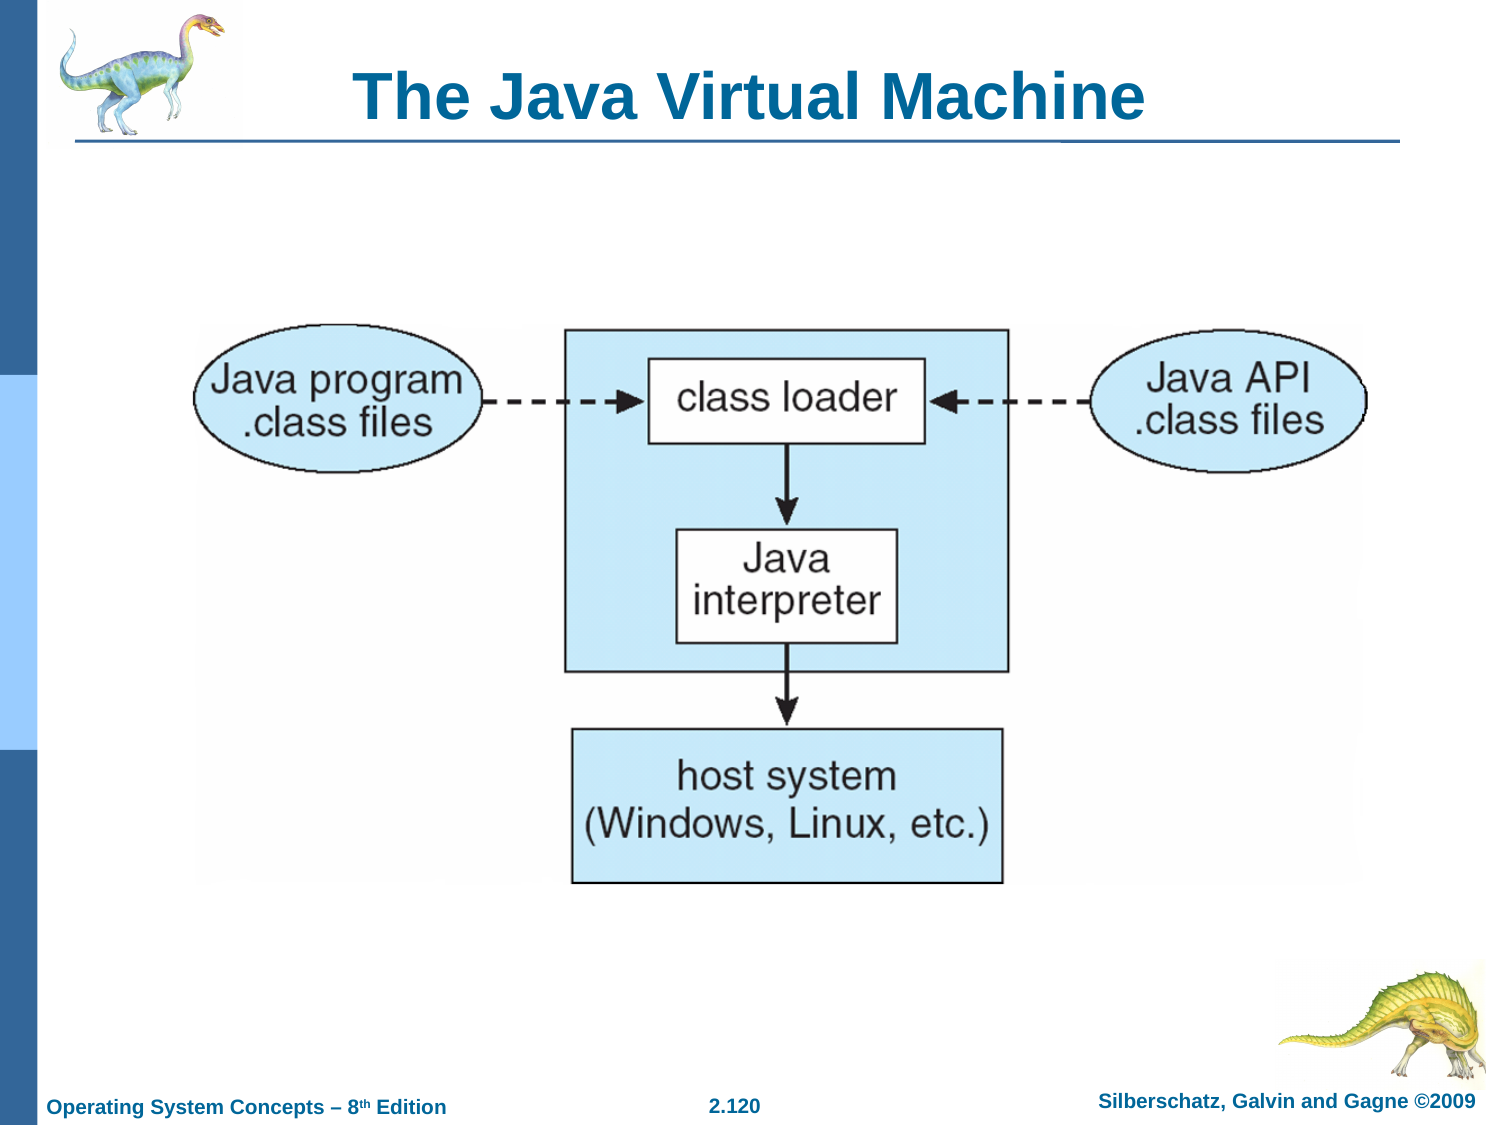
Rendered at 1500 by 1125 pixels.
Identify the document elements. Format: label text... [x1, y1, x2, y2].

picture [184, 316, 1370, 893]
title The Java Virtual Machine [74, 45, 1426, 141]
picture [46, 0, 243, 149]
picture [1275, 959, 1486, 1090]
